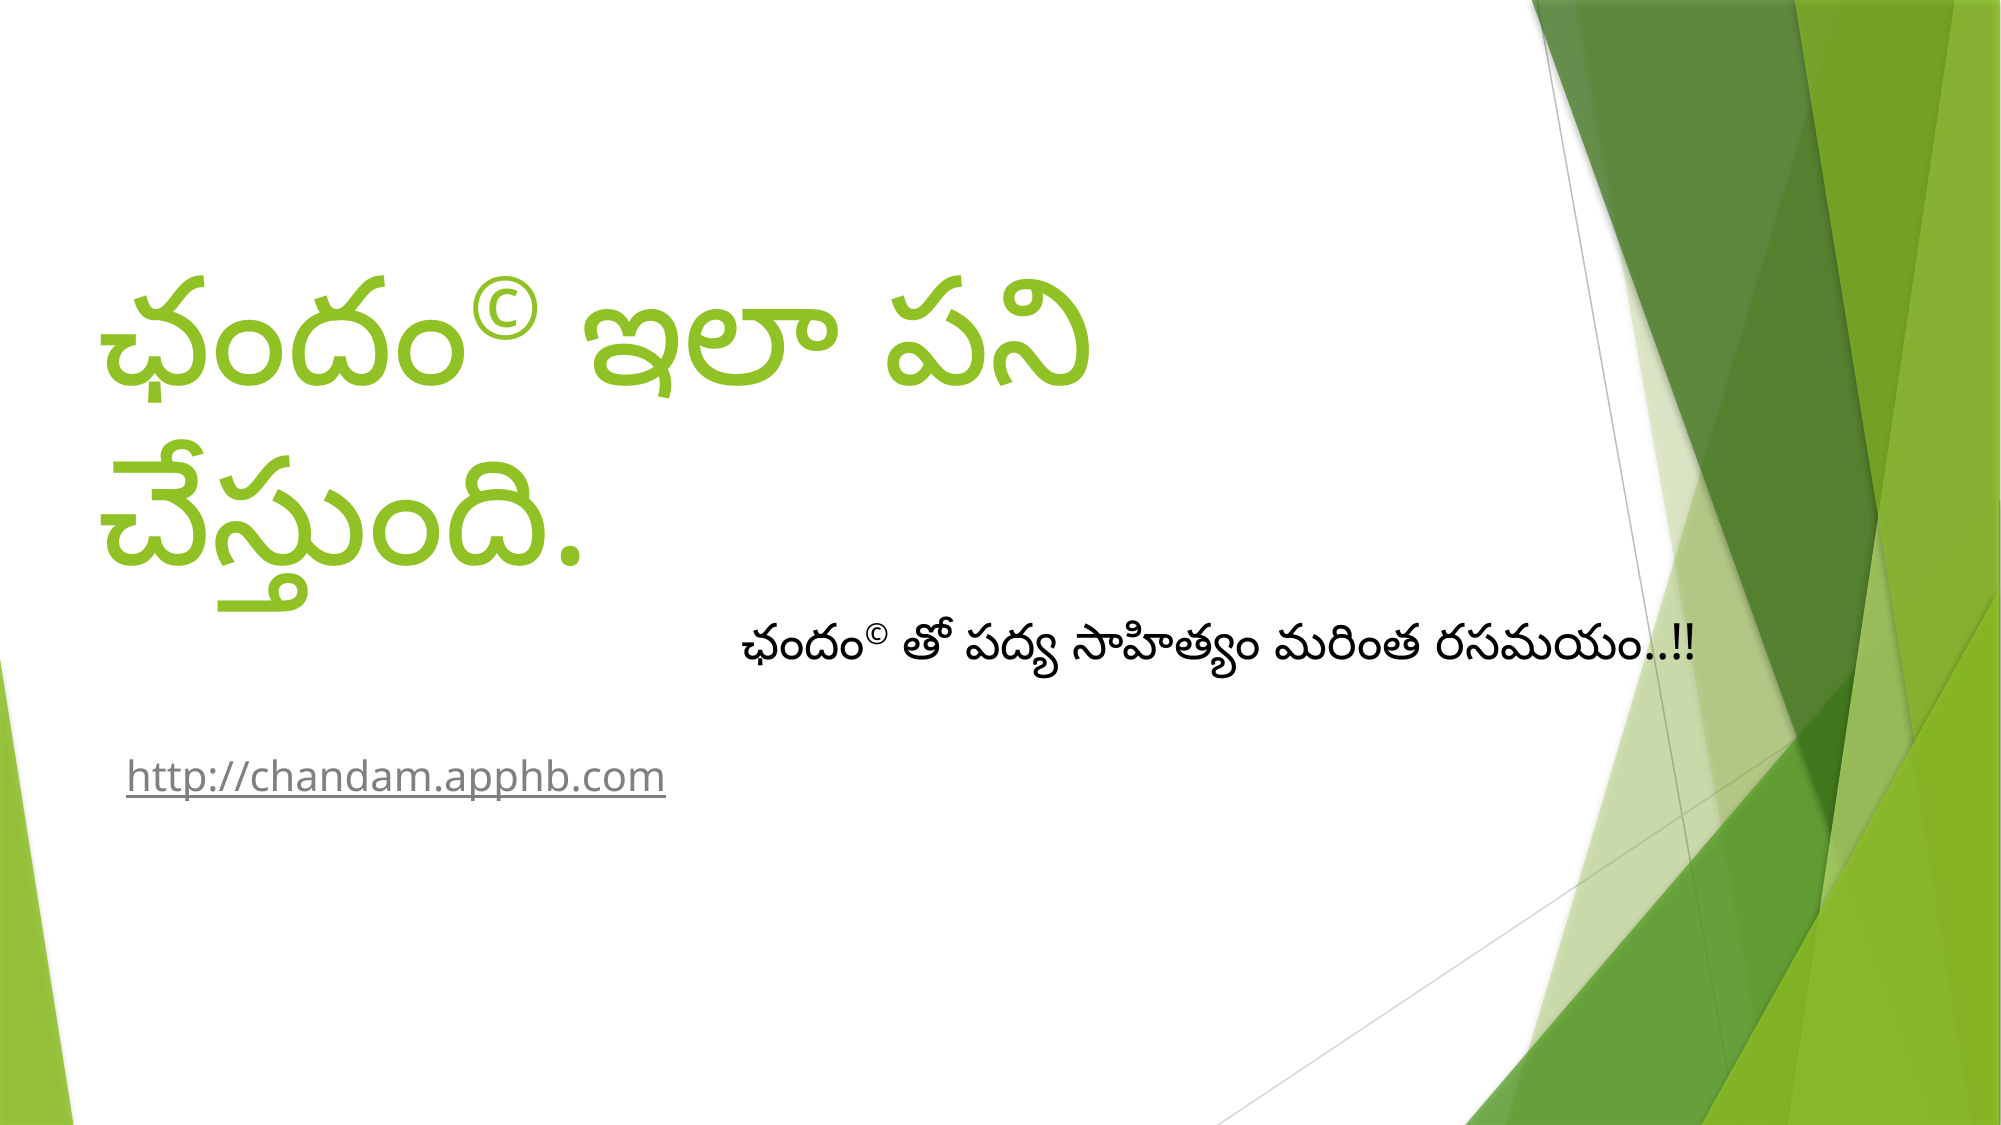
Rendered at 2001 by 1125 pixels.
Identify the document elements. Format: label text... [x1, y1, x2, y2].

title ఛందం© ఇలా పని చేస్తుంది. [82, 302, 1493, 603]
text_box ఛందం© తో పద్య సాహిత్యం మరింత రసమయం..!! [509, 556, 1712, 722]
list http://chandam.apphb.com [111, 742, 1522, 884]
